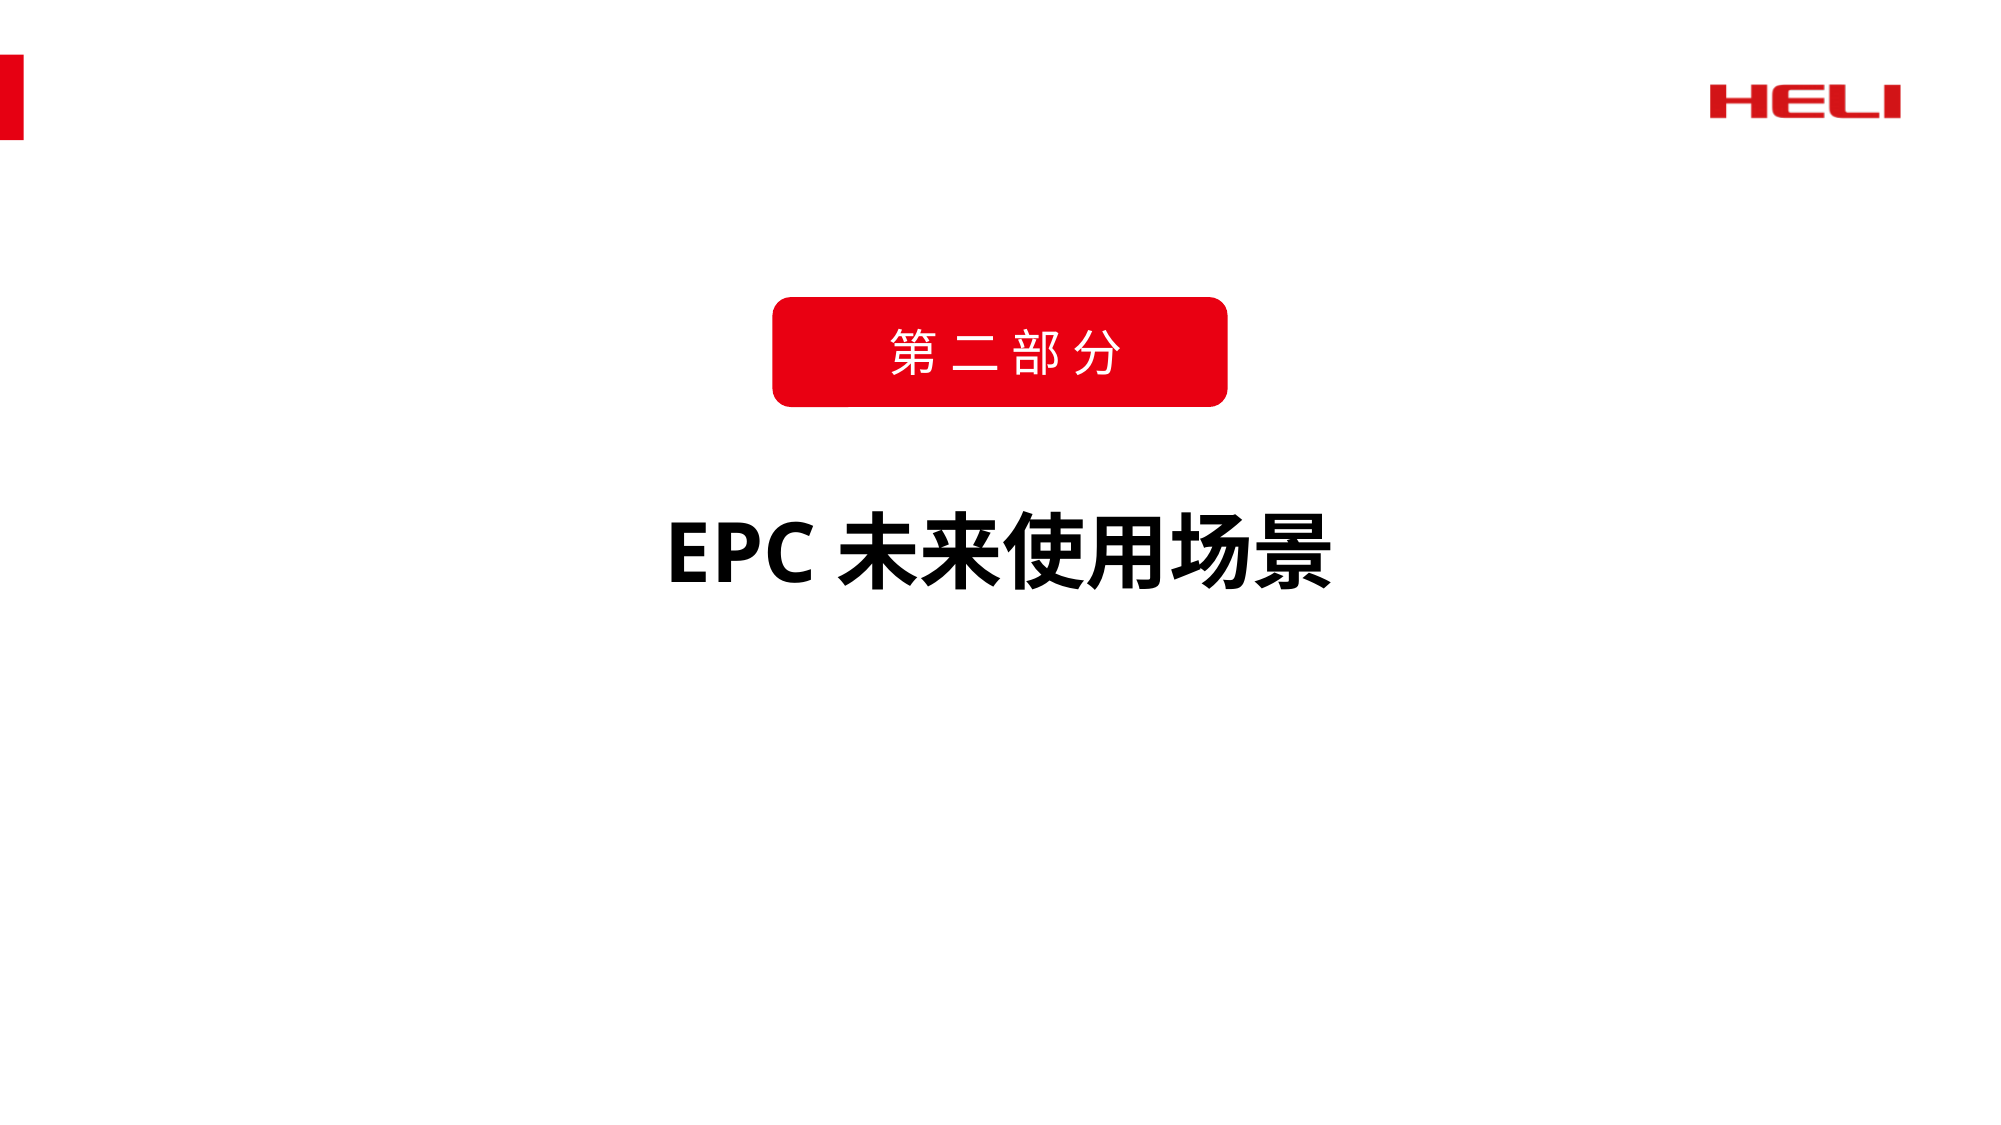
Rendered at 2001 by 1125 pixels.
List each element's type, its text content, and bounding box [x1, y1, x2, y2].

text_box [177, 491, 1823, 779]
text_box [771, 296, 1229, 409]
picture [1708, 81, 1903, 124]
text_box 第 二 部 分 [873, 314, 1138, 389]
